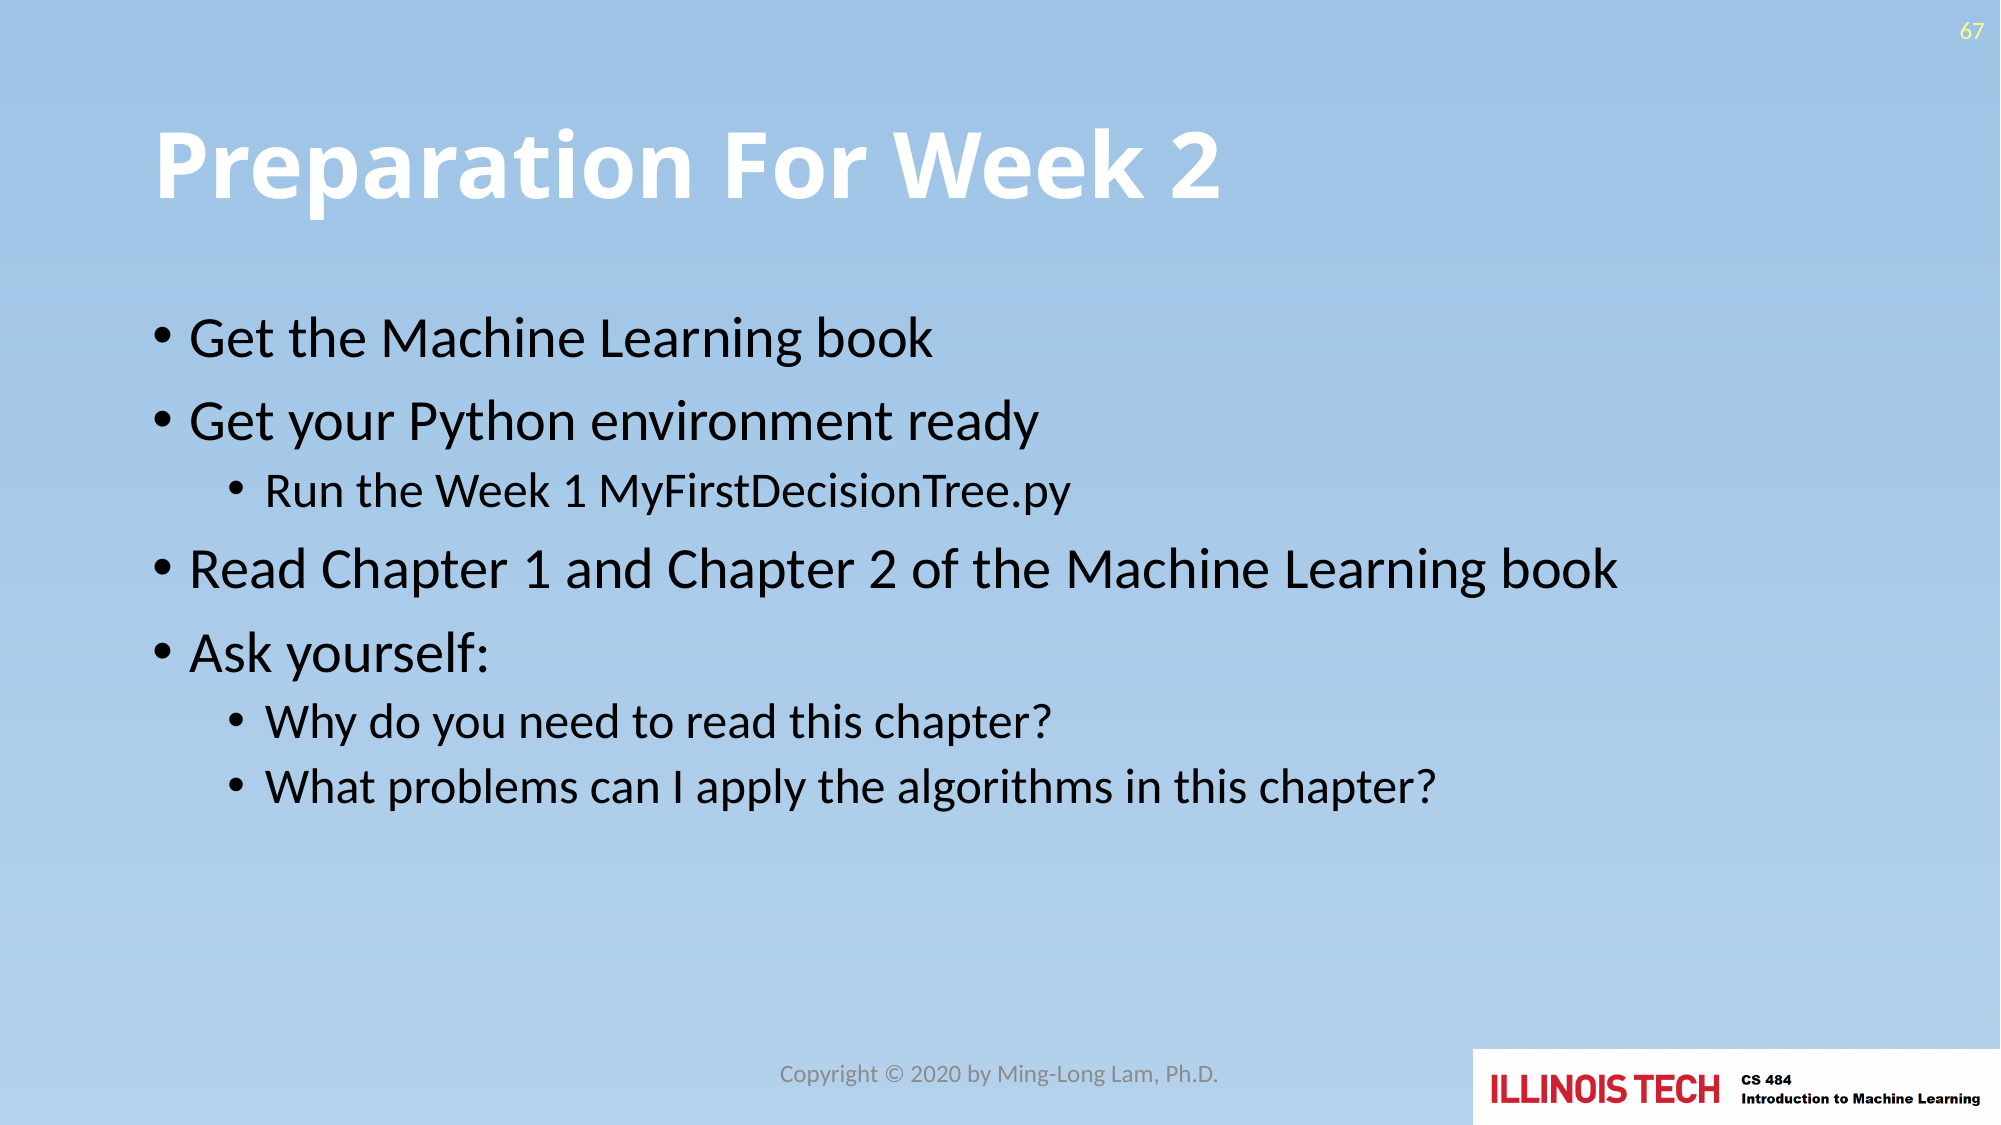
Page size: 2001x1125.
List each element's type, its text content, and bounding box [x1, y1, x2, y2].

slide_number 67 [1550, 0, 2000, 60]
title Preparation For Week 2 [137, 59, 1863, 278]
picture [1473, 1049, 2000, 1125]
list Get the Machine Learning book Get your Python environment ready Run the Week 1 MyFirstDecisionTree.py Read Chapter 1 and Chapter 2 of the Machine Learning book Ask yourself: Why do you need to read this chapter? What problems can I apply the algorithms in this chapter? [137, 299, 1863, 1014]
footer Copyright © 2020 by Ming-Long Lam, Ph.D. [662, 1042, 1338, 1103]
